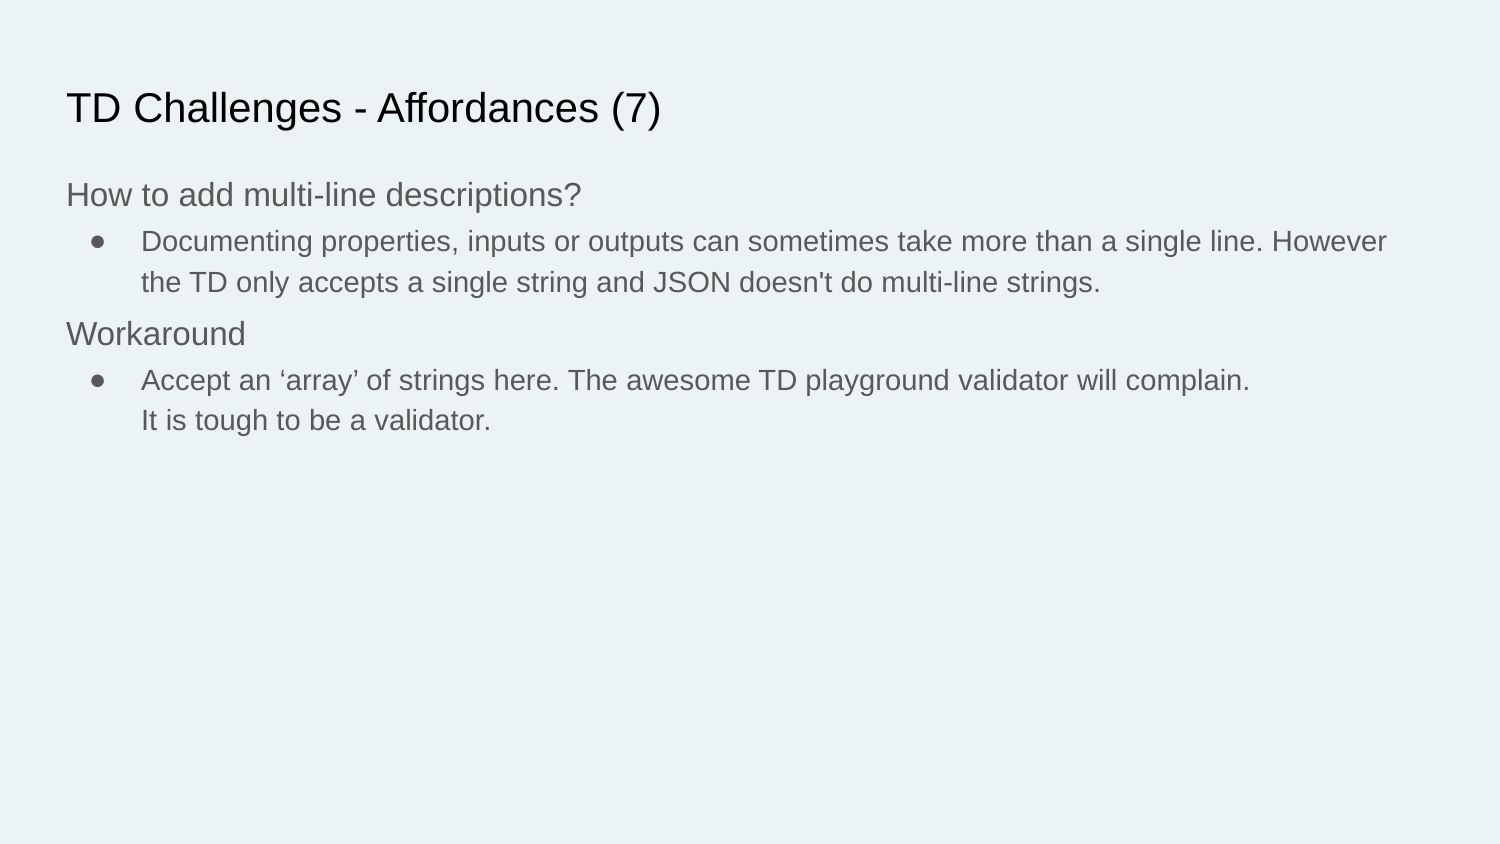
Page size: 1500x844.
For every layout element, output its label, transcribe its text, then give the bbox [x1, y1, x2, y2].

title TD Challenges - Affordances (7) [51, 65, 1449, 152]
list How to add multi-line descriptions? Documenting properties, inputs or outputs can sometimes take more than a single line. However the TD only accepts a single string and JSON doesn't do multi-line strings. Workaround Accept an ‘array’ of strings here. The awesome TD playground validator will complain. It is tough to be a validator. [51, 152, 1449, 798]
